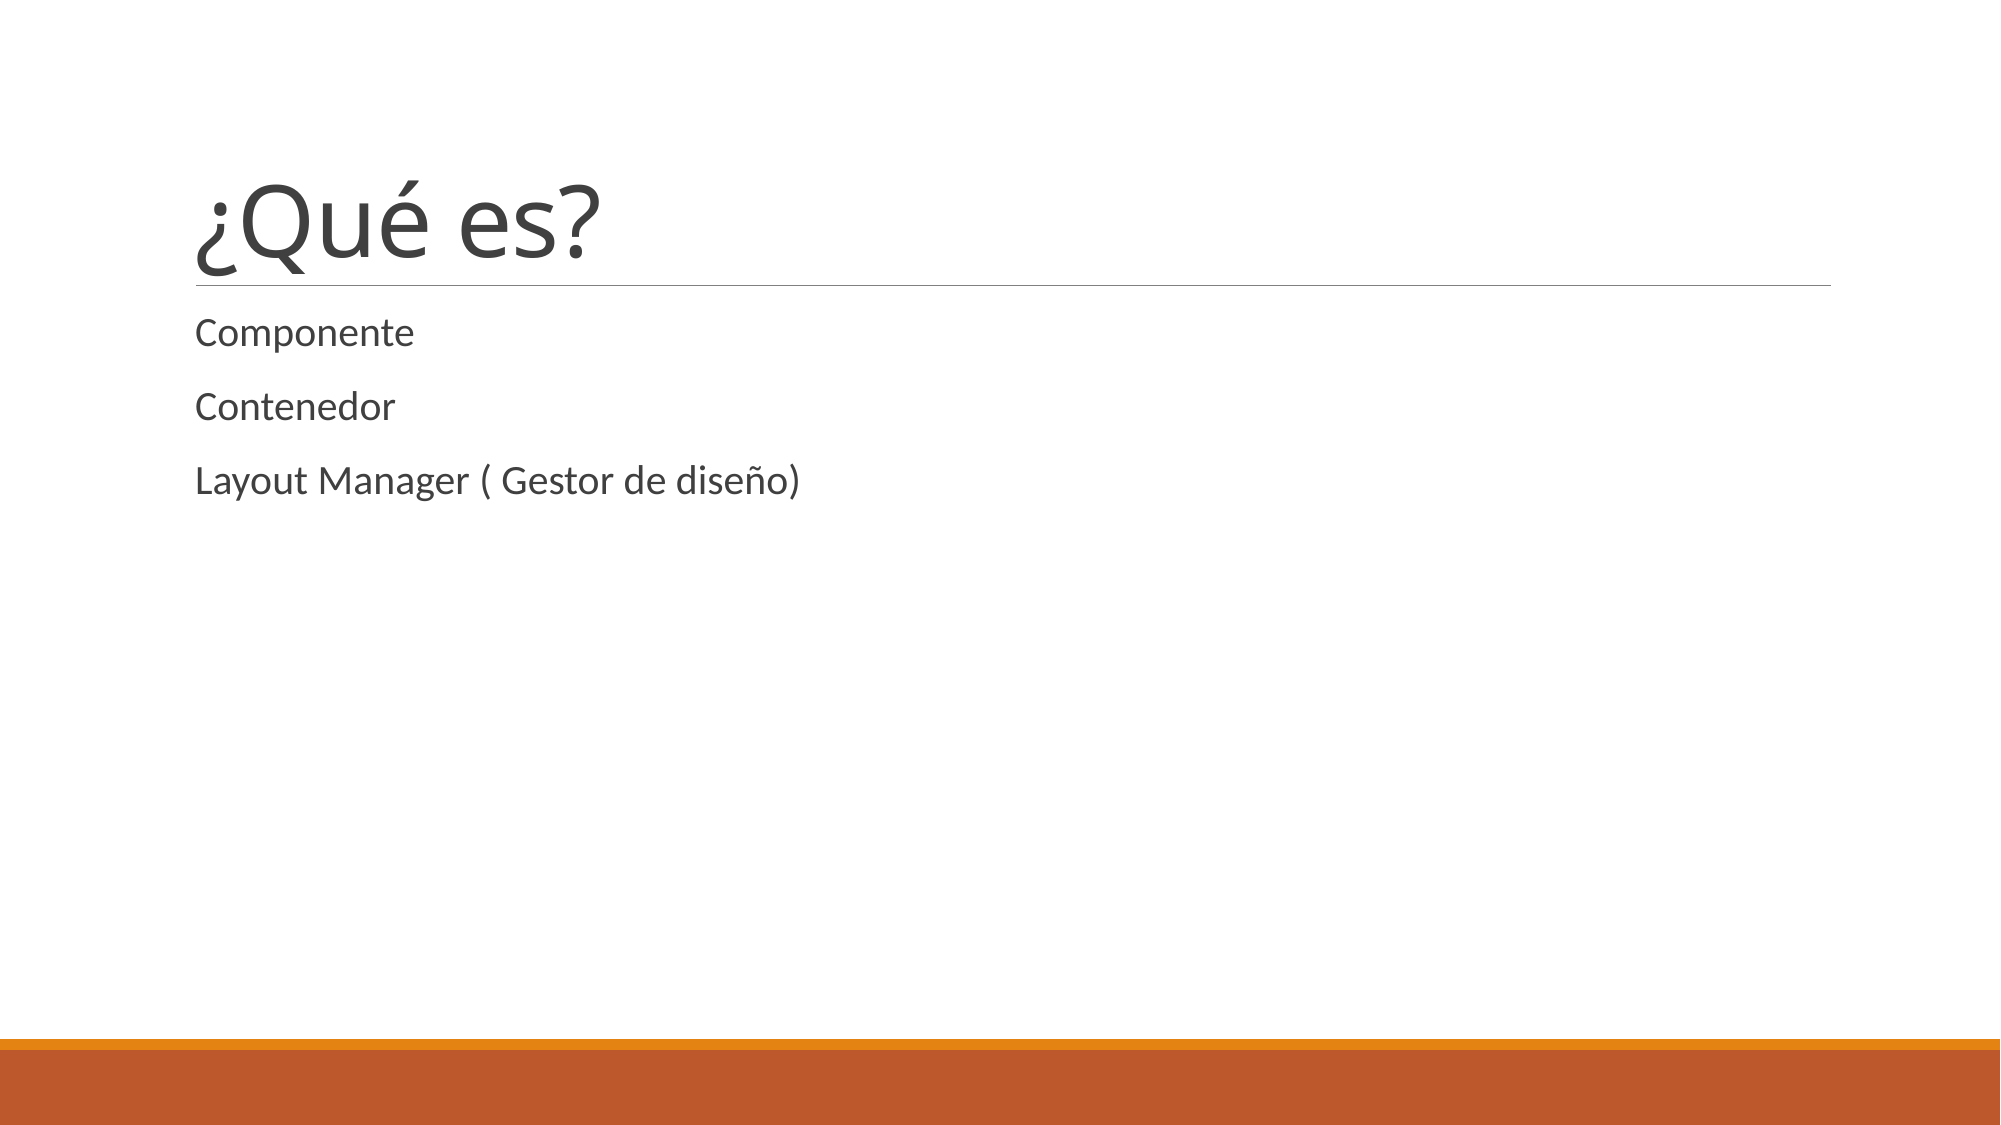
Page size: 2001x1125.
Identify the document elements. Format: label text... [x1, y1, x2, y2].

list Componente Contenedor Layout Manager ( Gestor de diseño) [180, 302, 1830, 963]
title ¿Qué es? [180, 47, 1830, 285]
